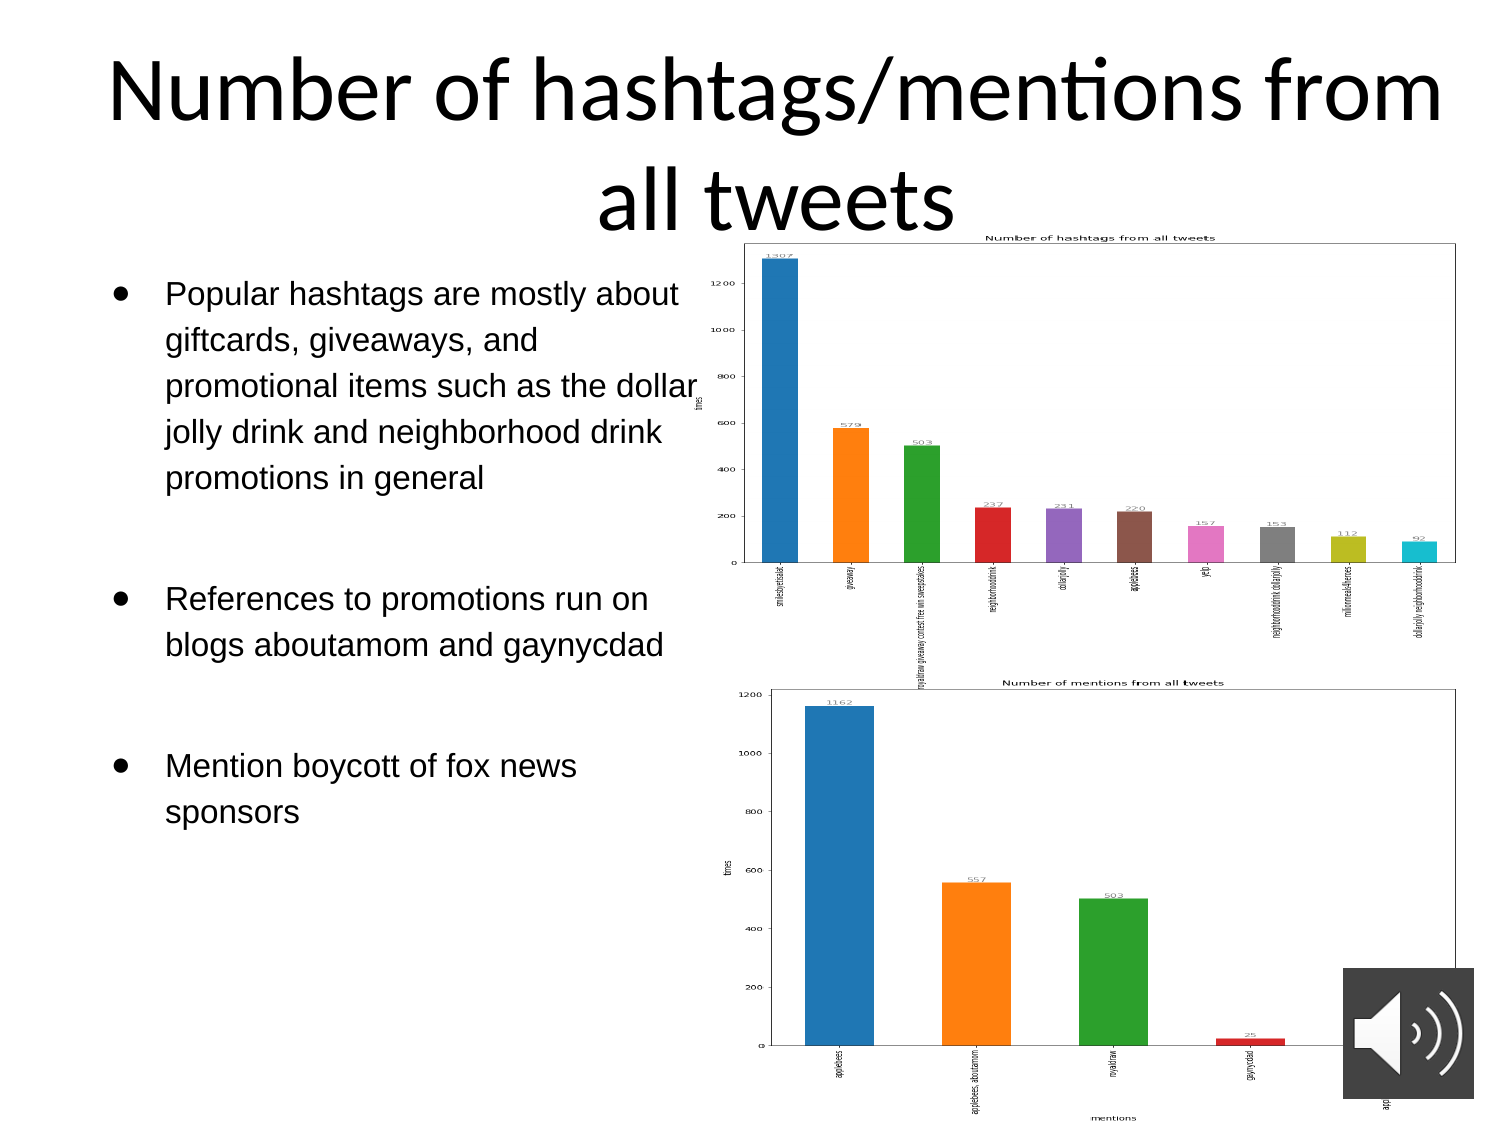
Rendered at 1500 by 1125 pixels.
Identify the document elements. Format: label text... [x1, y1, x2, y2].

picture [688, 232, 1476, 1125]
list Popular hashtags are mostly about giftcards, giveaways, and promotional items such as the dollar jolly drink and neighborhood drink promotions in general References to promotions run on blogs aboutamom and gaynycdad Mention boycott of fox news sponsors [75, 259, 712, 1002]
title Number of hashtags/mentions from all tweets [75, 45, 1479, 233]
